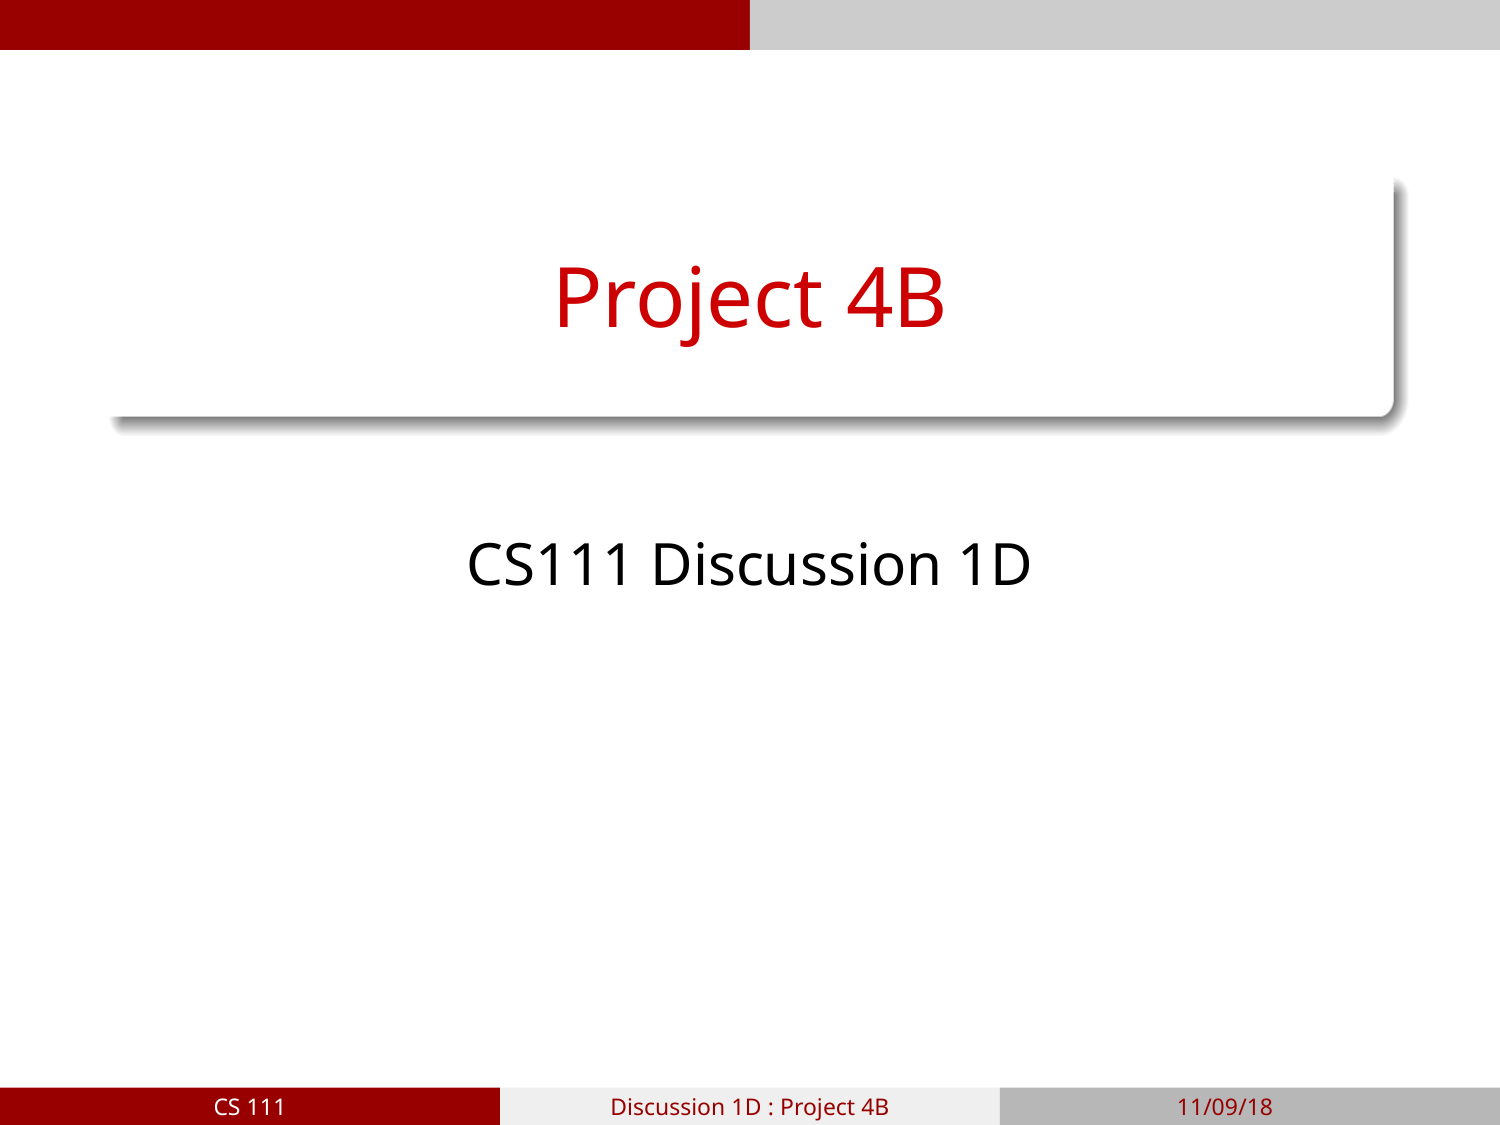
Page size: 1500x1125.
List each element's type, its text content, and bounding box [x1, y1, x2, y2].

picture [99, 87, 1413, 436]
subtitle CS111 Discussion 1D [312, 474, 1188, 650]
title Project 4B [112, 174, 1388, 413]
